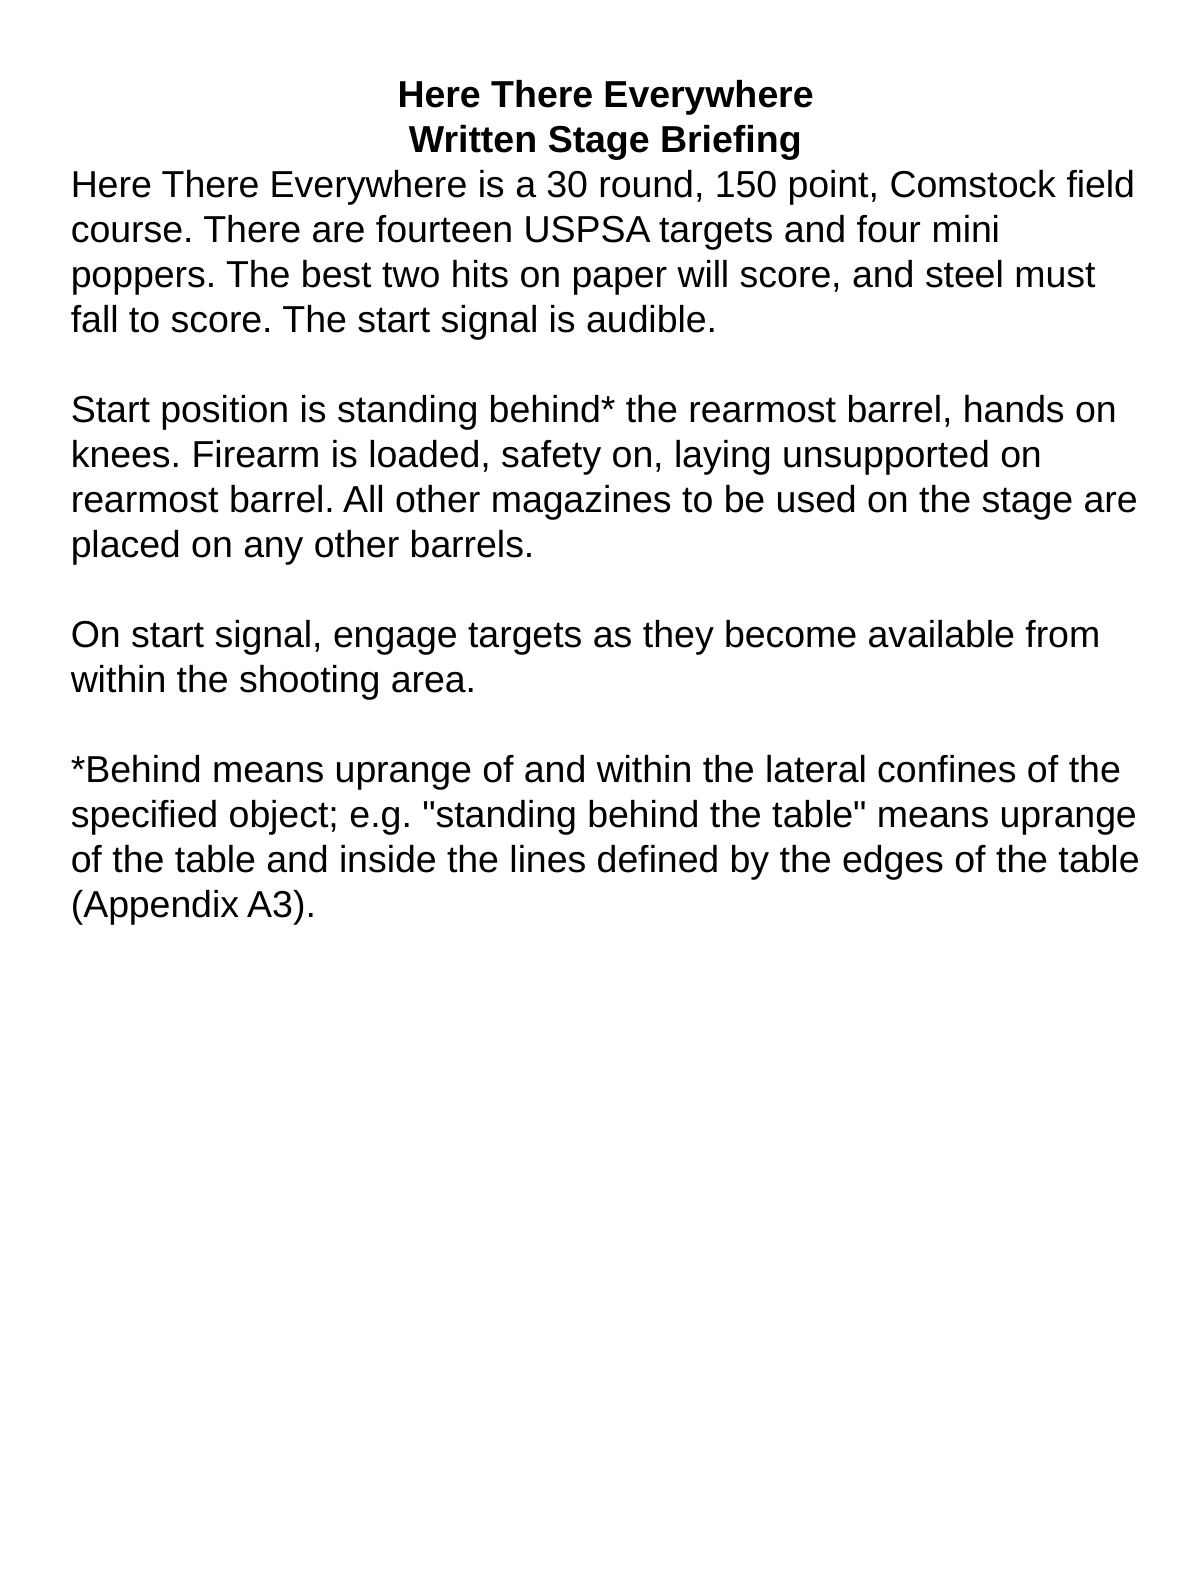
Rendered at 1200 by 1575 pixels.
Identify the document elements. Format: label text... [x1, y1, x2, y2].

text_box Here There Everywhere Written Stage Briefing Here There Everywhere is a 30 round, 150 point, Comstock field course. There are fourteen USPSA targets and four mini poppers. The best two hits on paper will score, and steel must fall to score. The start signal is audible. Start position is standing behind* the rearmost barrel, hands on knees. Firearm is loaded, safety on, laying unsupported on rearmost barrel. All other magazines to be used on the stage are placed on any other barrels. On start signal, engage targets as they become available from within the shooting area. *Behind means uprange of and within the lateral confines of the specified object; e.g. "standing behind the table" means uprange of the table and inside the lines defined by the edges of the table (Appendix A3). [56, 63, 1156, 933]
